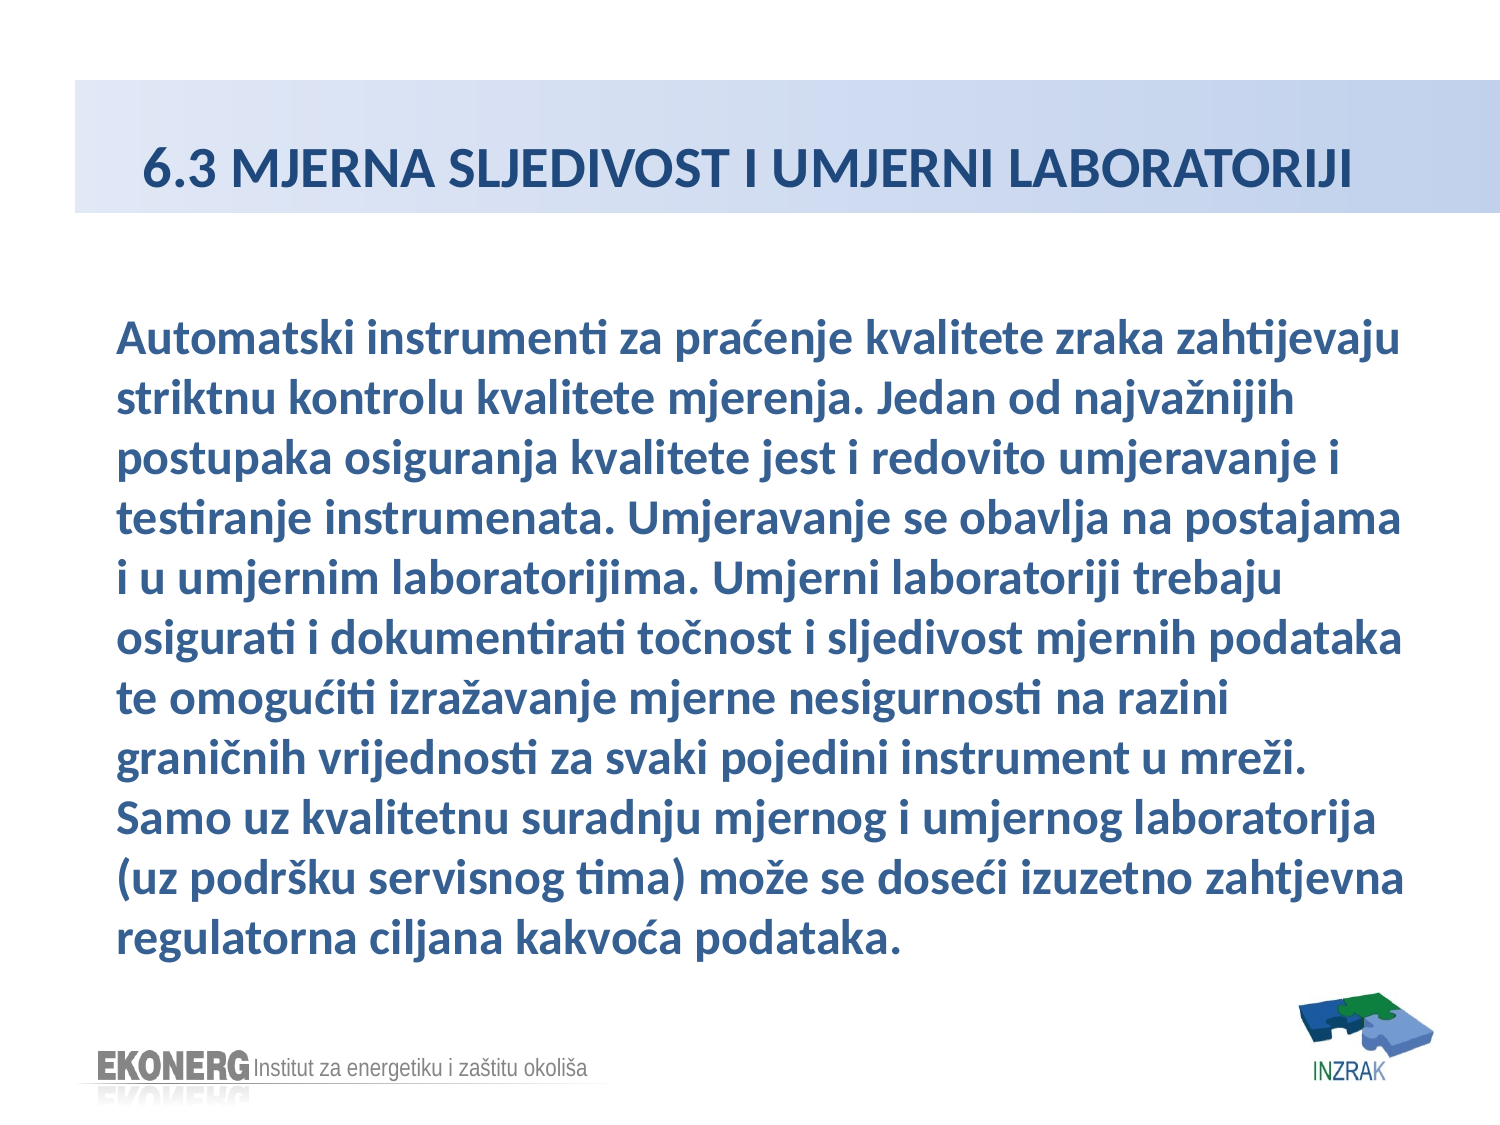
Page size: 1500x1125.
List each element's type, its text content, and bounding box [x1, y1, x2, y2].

text_box Automatski instrumenti za praćenje kvalitete zraka zahtijevaju striktnu kontrolu kvalitete mjerenja. Jedan od najvažnijih postupaka osiguranja kvalitete jest i redovito umjeravanje i testiranje instrumenata. Umjeravanje se obavlja na postajama i u umjernim laboratorijima. Umjerni laboratoriji trebaju osigurati i dokumentirati točnost i sljedivost mjernih podataka te omogućiti izražavanje mjerne nesigurnosti na razini graničnih vrijednosti za svaki pojedini instrument u mreži. Samo uz kvalitetnu suradnju mjernog i umjernog laboratorija (uz podršku servisnog tima) može se doseći izuzetno zahtjevna regulatorna ciljana kakvoća podataka. [101, 296, 1424, 972]
title 6.3 MJERNA SLJEDIVOST I UMJERNI LABORATORIJI [75, 80, 1500, 213]
picture [1298, 992, 1434, 1088]
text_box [61, 1038, 636, 1112]
